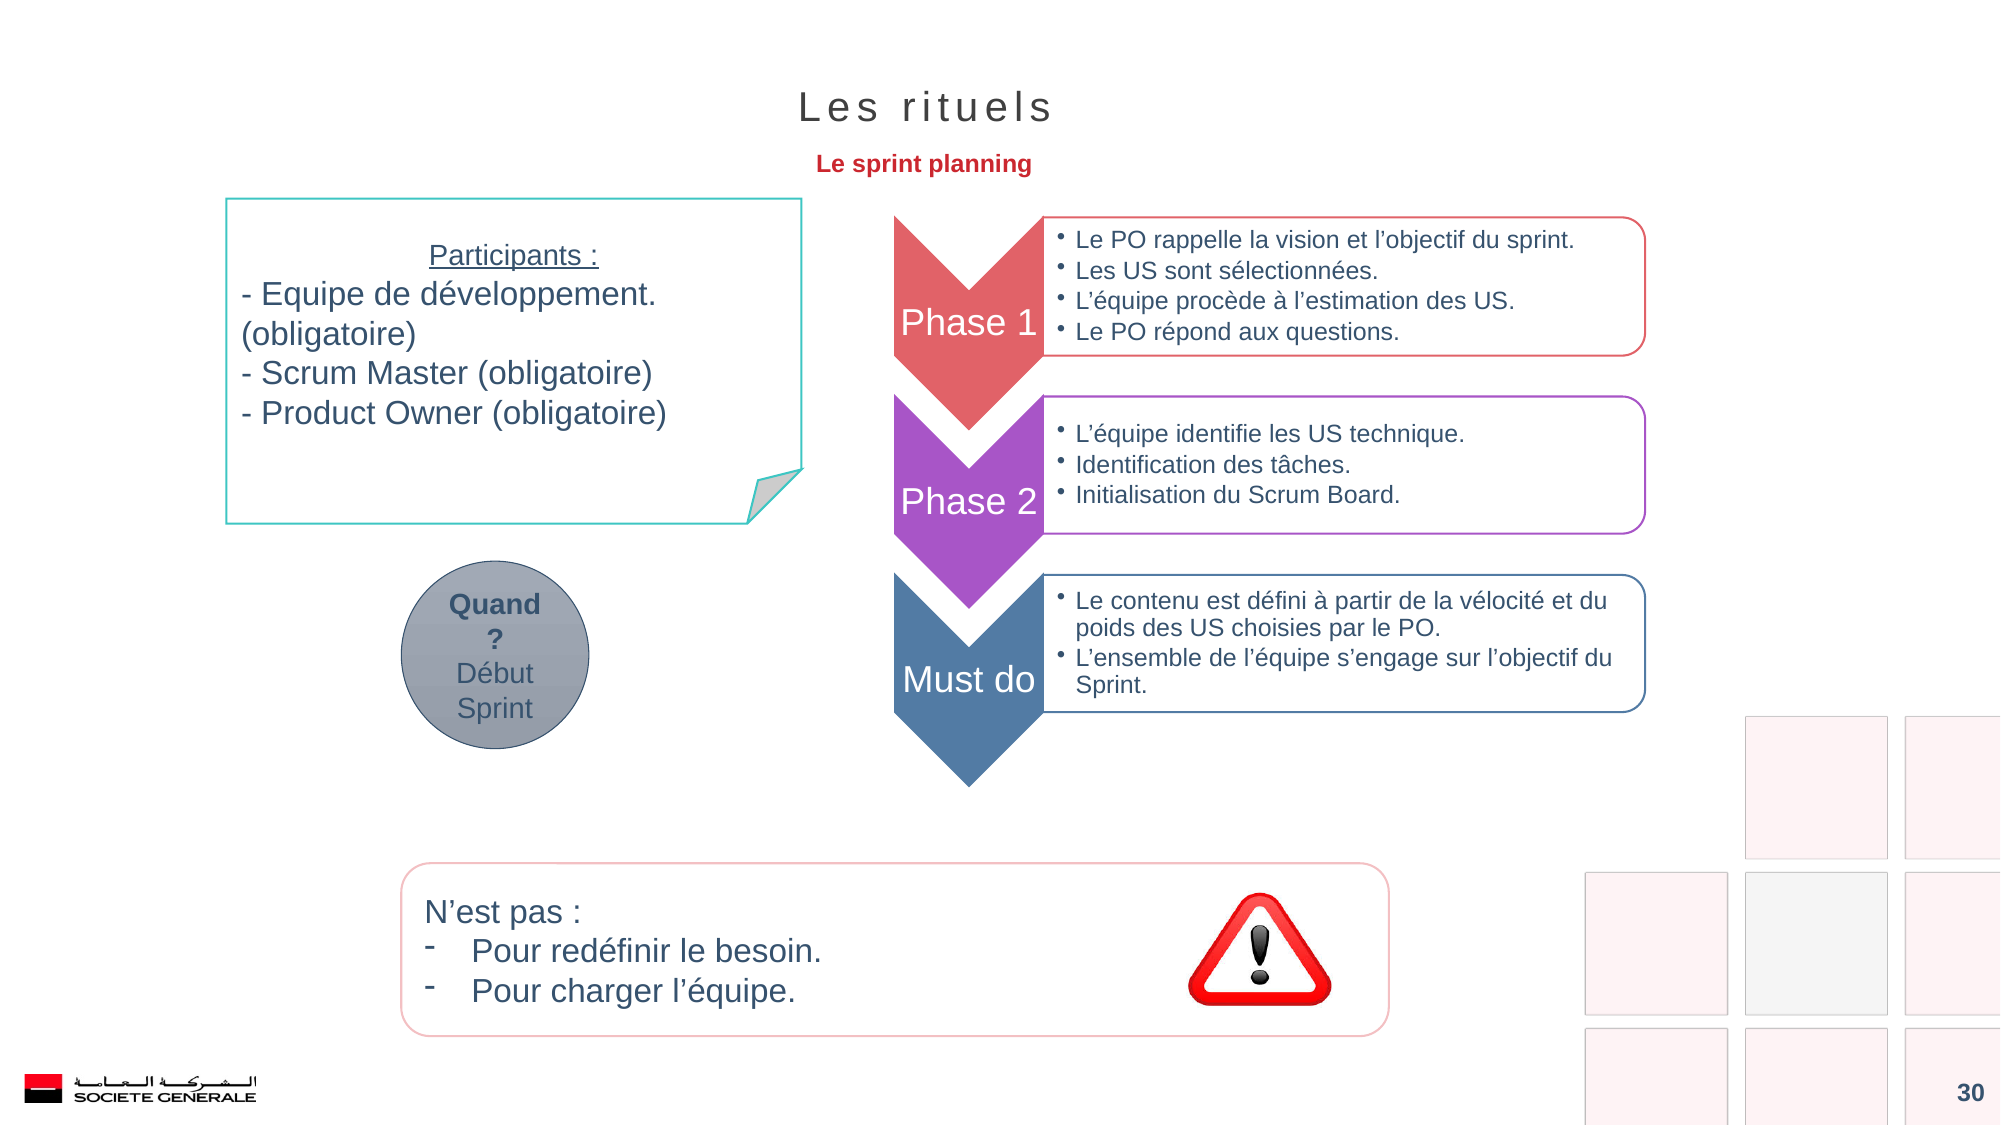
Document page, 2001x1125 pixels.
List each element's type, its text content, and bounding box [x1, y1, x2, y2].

text_box N’est pas : Pour redéfinir le besoin. Pour charger l’équipe. [400, 862, 1390, 1038]
picture [1180, 880, 1339, 1018]
picture [24, 1074, 256, 1103]
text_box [895, 217, 1646, 787]
text_box Le sprint planning [224, 140, 1625, 178]
text_box Participants : - Equipe de développement. (obligatoire) - Scrum Master (obligatoire) - Product Owner (obligatoire) [225, 197, 805, 525]
text_box Quand? Début Sprint [400, 560, 590, 750]
slide_number 30 [1914, 1057, 2000, 1125]
picture [1564, 692, 2001, 1125]
text_box Les rituels [224, 77, 1625, 140]
